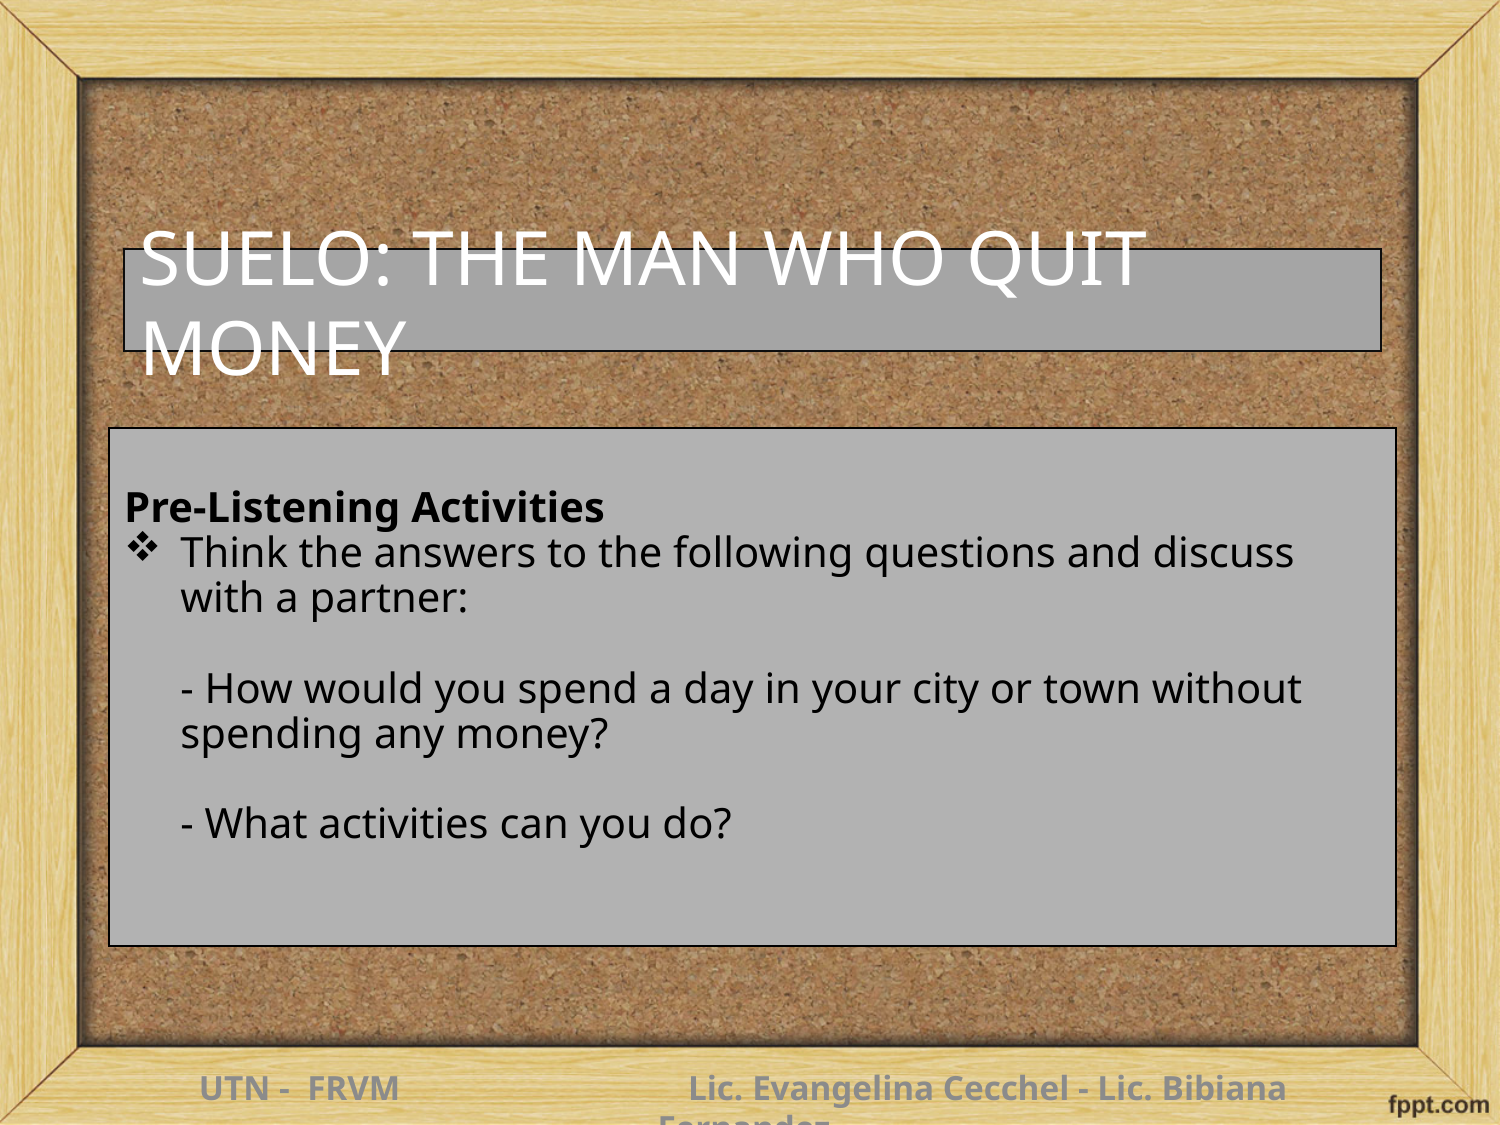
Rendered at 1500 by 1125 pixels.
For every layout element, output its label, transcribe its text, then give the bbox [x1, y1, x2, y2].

title Pre-Listening Activities Think the answers to the following questions and discuss with a partner: - How would you spend a day in your city or town without spending any money? - What activities can you do? [108, 427, 1397, 947]
footer UTN - FRVM Lic. Evangelina Cecchel - Lic. Bibiana Fernandez [159, 1061, 1329, 1125]
list SUELO: THE MAN WHO QUIT MONEY [123, 248, 1382, 352]
